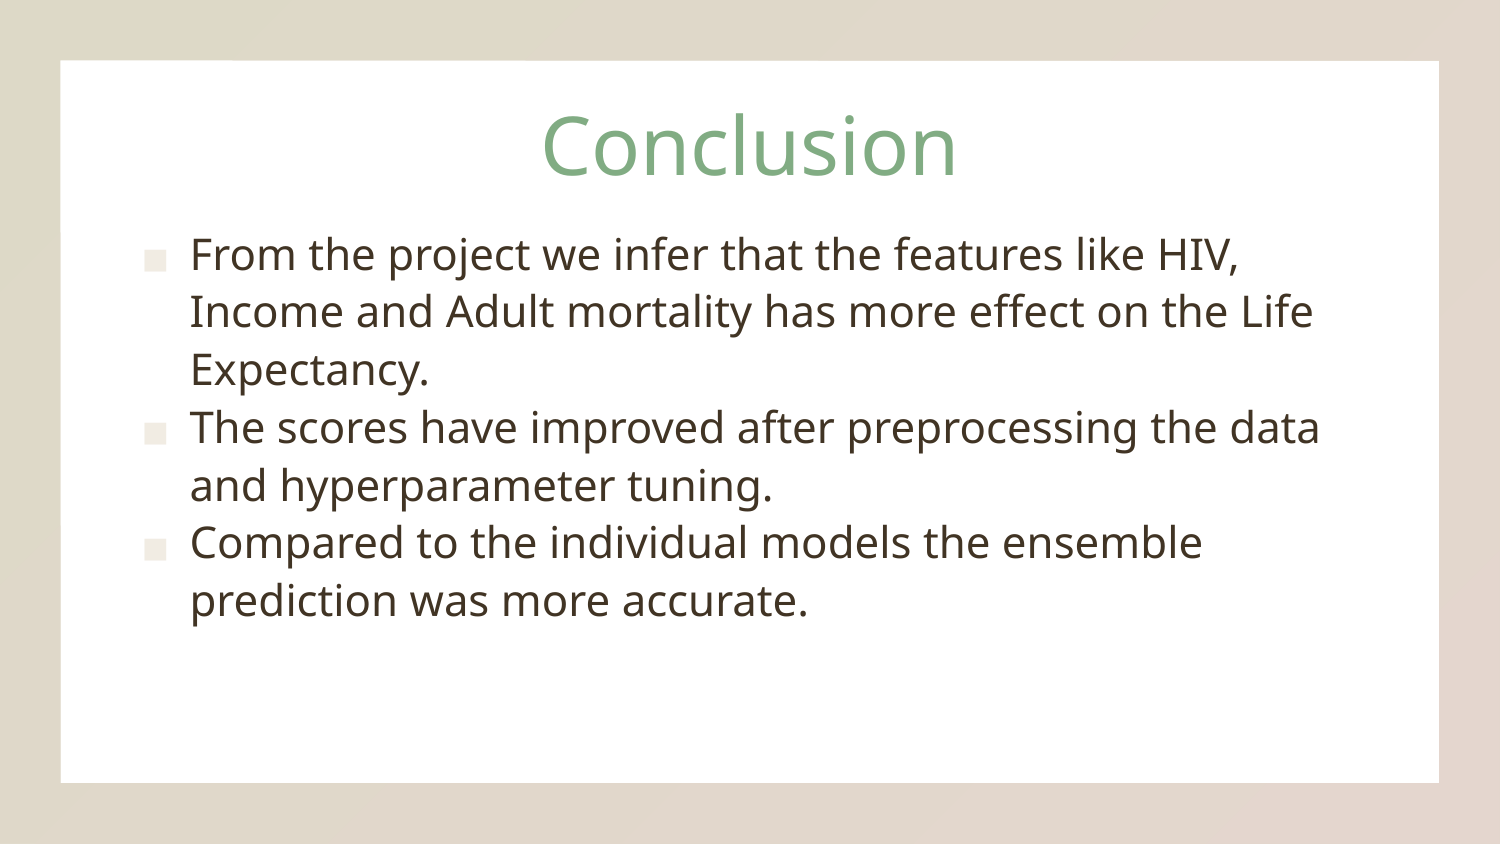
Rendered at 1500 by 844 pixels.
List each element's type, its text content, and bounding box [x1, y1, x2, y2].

list From the project we infer that the features like HIV, Income and Adult mortality has more effect on the Life Expectancy. The scores have improved after preprocessing the data and hyperparameter tuning. Compared to the individual models the ensemble prediction was more accurate. [103, 215, 1356, 762]
title Conclusion [103, 82, 1398, 216]
